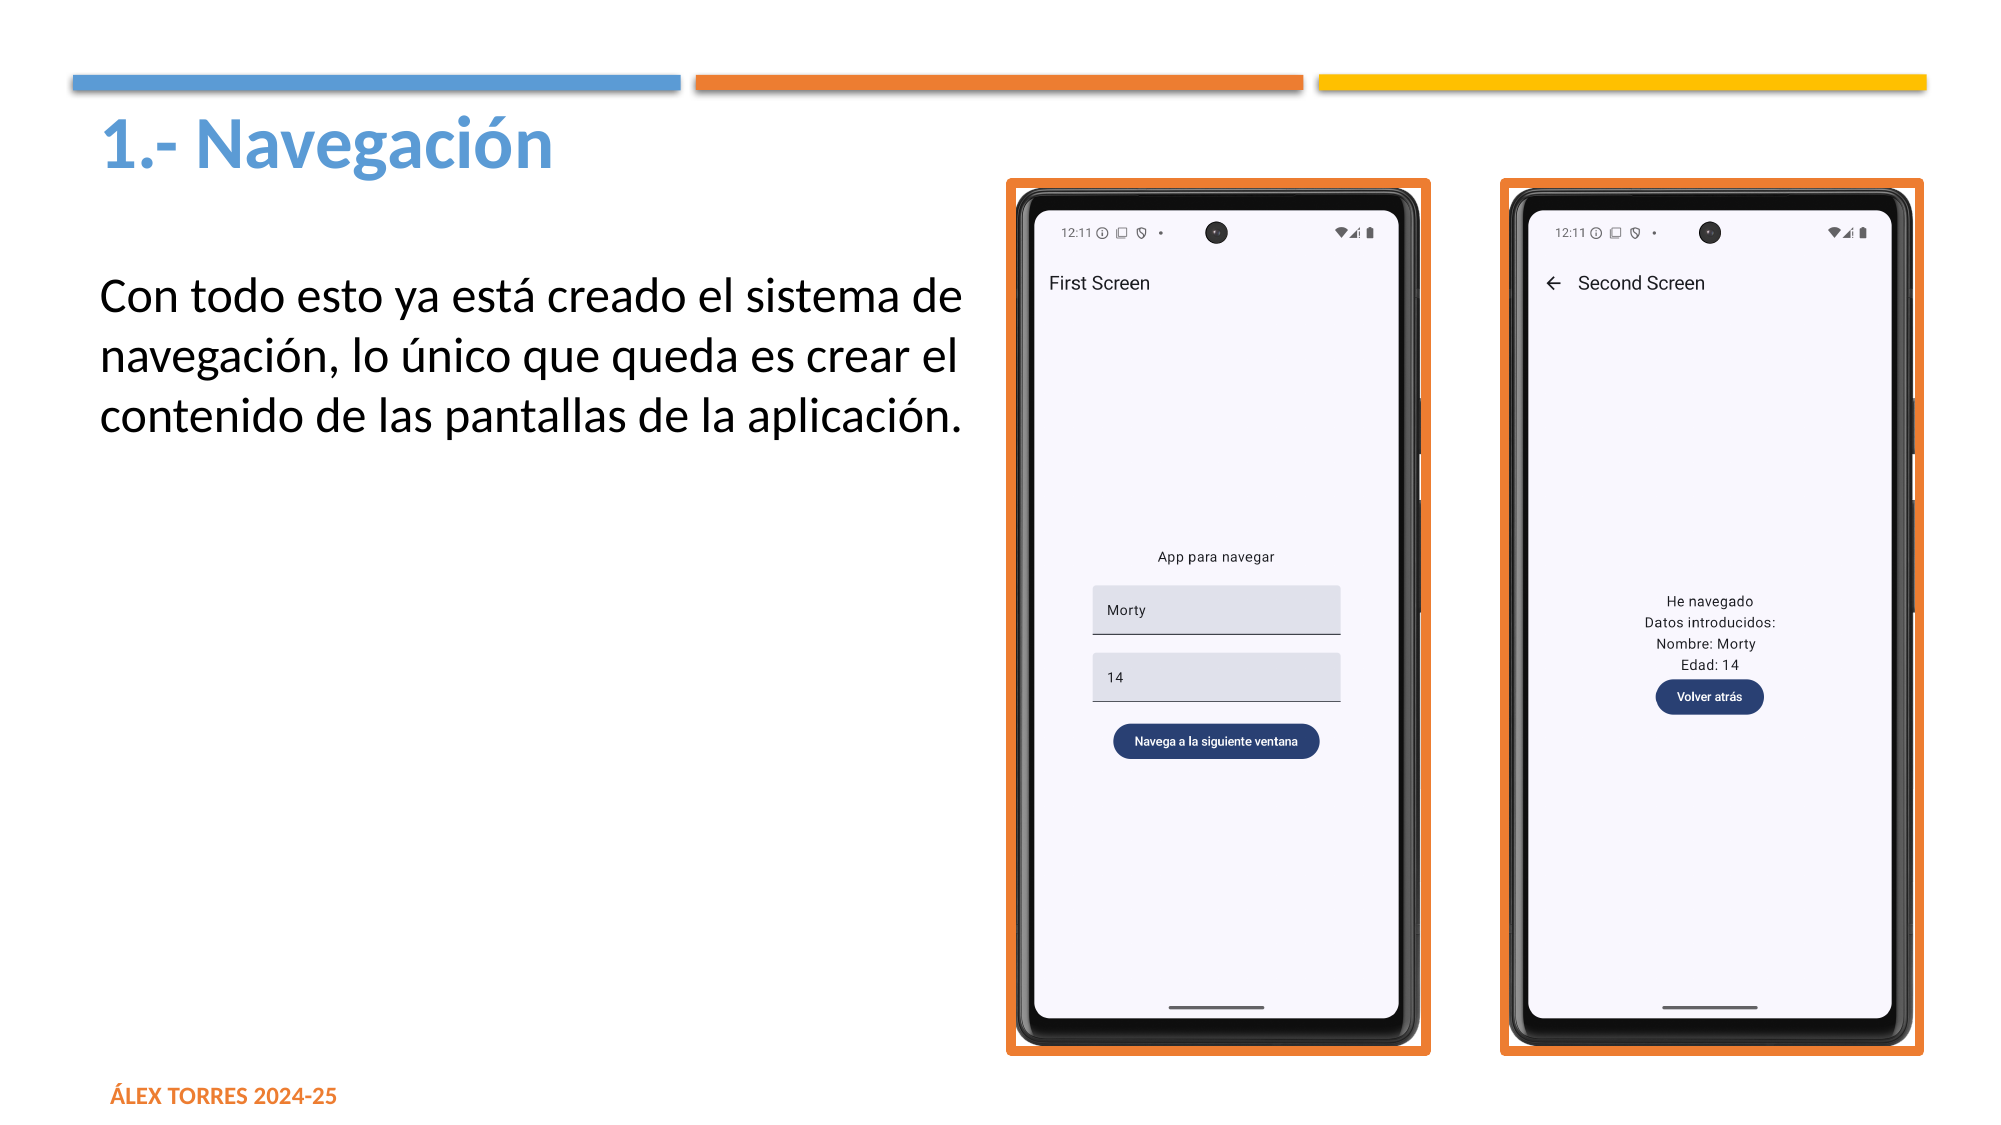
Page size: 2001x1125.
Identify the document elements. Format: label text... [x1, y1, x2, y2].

text_box 1.- Navegación [85, 78, 1915, 188]
text_box Con todo esto ya está creado el sistema de navegación, lo único que queda es crear el contenido de las pantallas de la aplicación. [85, 187, 985, 1072]
picture [1508, 187, 1916, 1047]
picture [1015, 187, 1422, 1047]
